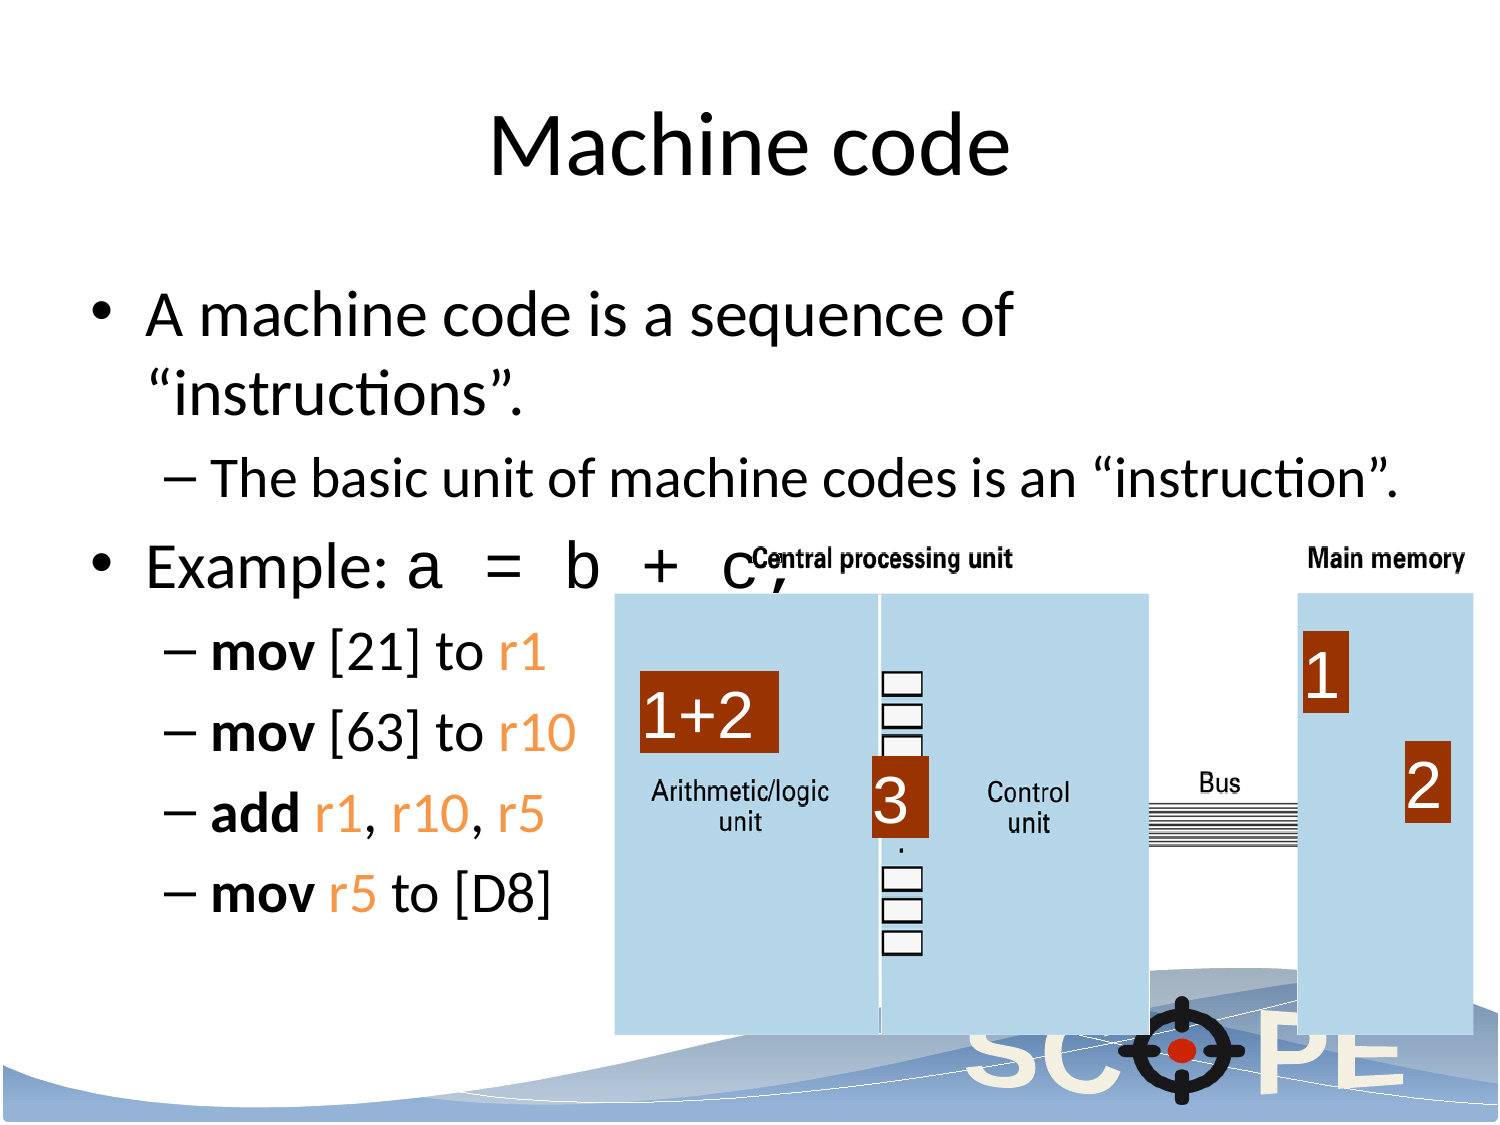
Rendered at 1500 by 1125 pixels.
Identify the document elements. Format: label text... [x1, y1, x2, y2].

list A machine code is a sequence of “instructions”. The basic unit of machine codes is an “instruction”. Example: a = b + c; mov [21] to r1 mov [63] to r10 add r1, r10, r5 mov r5 to [D8] [75, 262, 1425, 1005]
picture [614, 541, 1474, 1105]
title Machine code [75, 45, 1425, 233]
